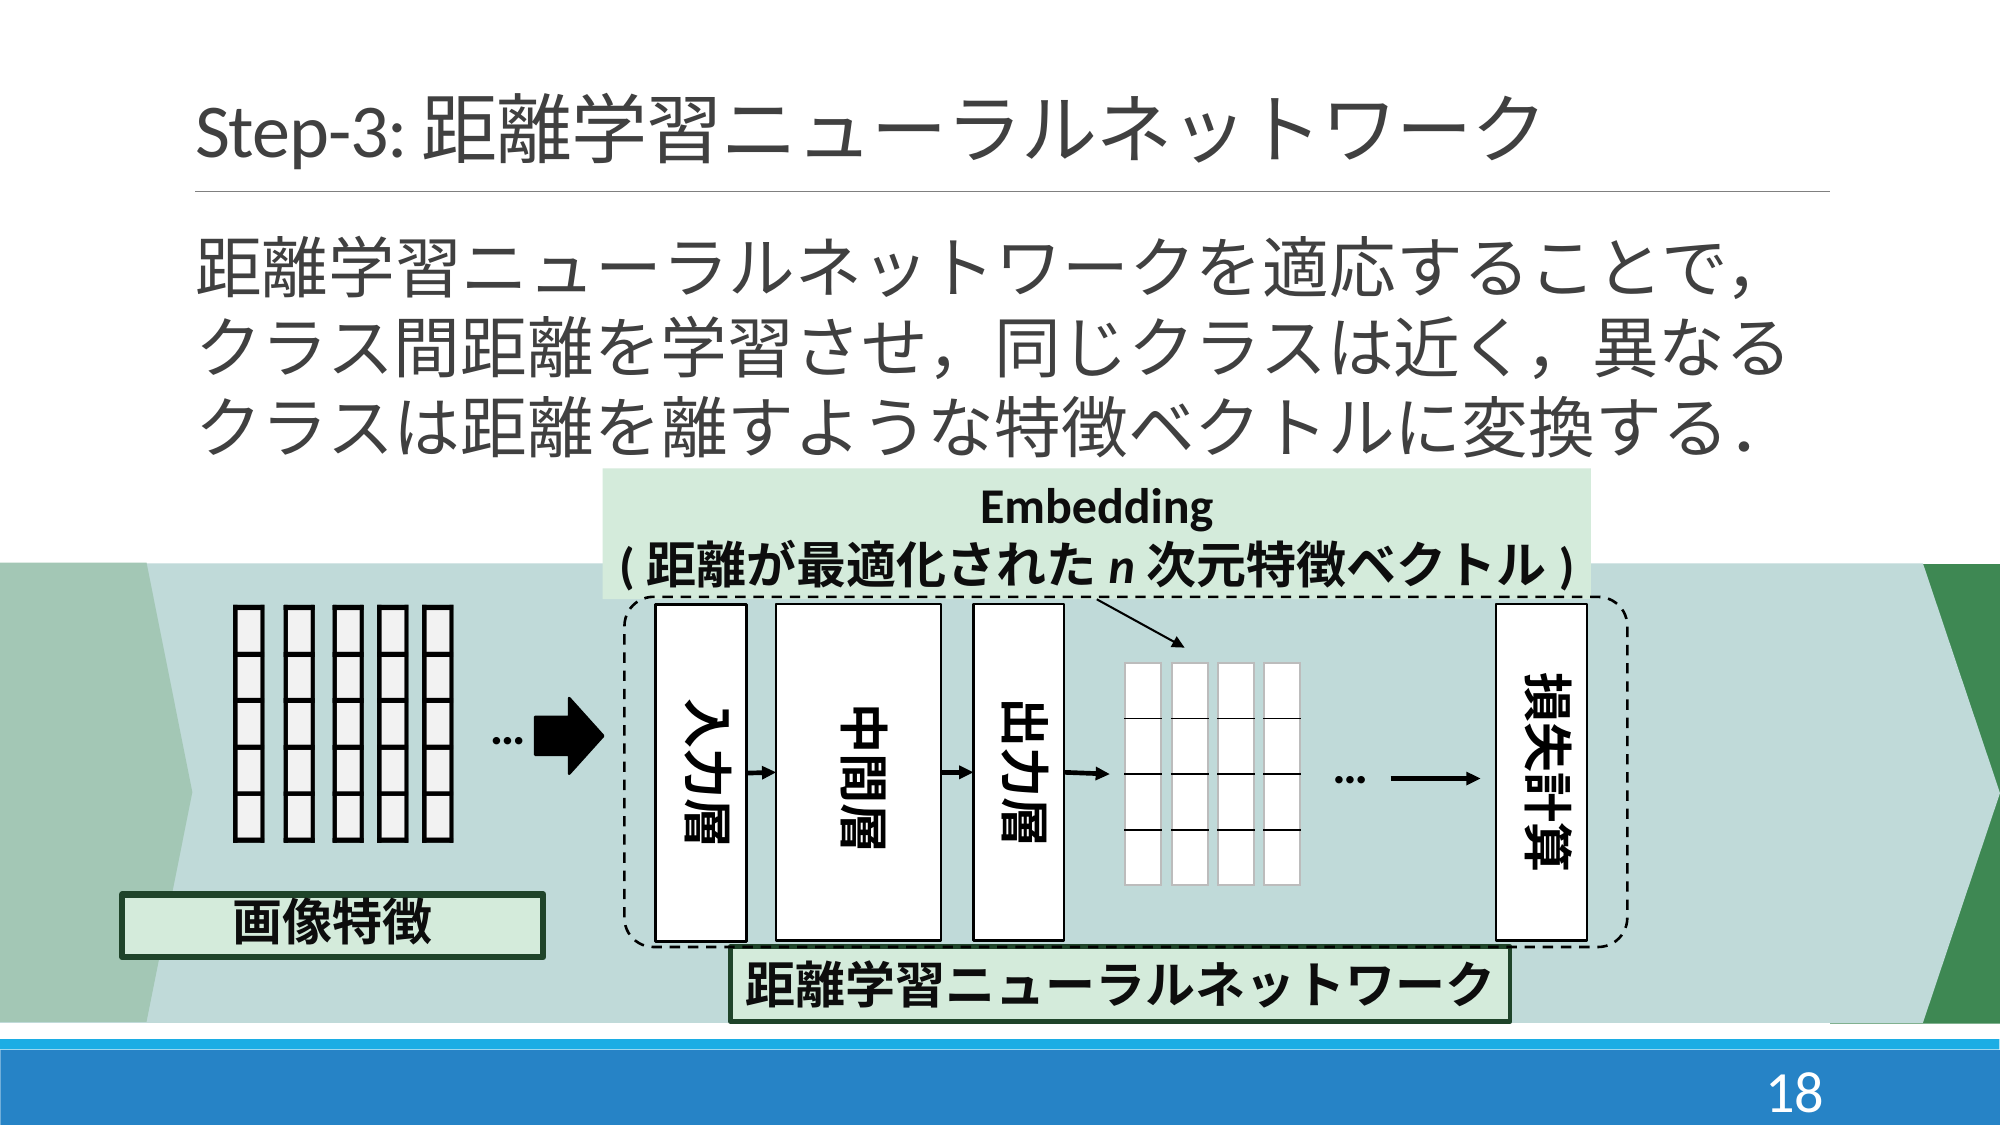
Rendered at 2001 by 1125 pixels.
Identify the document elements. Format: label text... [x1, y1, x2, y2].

table_cell [1265, 775, 1299, 829]
table_cell [1173, 831, 1207, 884]
text_box 距離学習ニューラルネットワーク [730, 948, 1510, 1022]
picture [282, 604, 317, 846]
text_box 画像特徴 [121, 893, 545, 958]
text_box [1063, 771, 1111, 775]
list 距離学習ニューラルネットワークを適応することで，クラス間距離を学習させ，同じクラスは近く，異なるクラスは距離を離すような特徴ベクトルに変換する． [180, 217, 1830, 986]
title Step-3:距離学習ニューラルネットワーク [180, 47, 1830, 181]
text_box [0, 562, 2000, 1025]
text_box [1096, 598, 1186, 649]
table_header [1265, 664, 1299, 718]
text_box … [475, 686, 541, 762]
text_box [1925, 563, 2000, 785]
text_box [1924, 801, 2000, 1025]
table_cell [1219, 775, 1253, 829]
text_box 中間層 [811, 689, 903, 886]
picture [377, 604, 412, 846]
table_cell [1265, 719, 1299, 773]
table_cell [1219, 719, 1253, 773]
table_cell [1173, 775, 1207, 829]
text_box [0, 561, 180, 1024]
text_box [533, 696, 605, 775]
picture [332, 604, 367, 846]
text_box [775, 603, 942, 942]
picture [422, 604, 457, 846]
slide_number 18 [1624, 1059, 1840, 1120]
text_box [623, 595, 1629, 949]
table_header [1219, 664, 1253, 718]
table_cell [1173, 719, 1207, 773]
table_cell 0 [1393, 778, 1484, 785]
table_cell [1219, 831, 1253, 884]
table_cell 0 [943, 770, 978, 779]
table_header モデル５ [375, 602, 463, 853]
picture [233, 604, 268, 846]
table_header [1173, 664, 1207, 718]
text_box Embedding (距離が最適化されたn次元特徴ベクトル) [601, 467, 1592, 601]
table_cell [1265, 831, 1299, 884]
